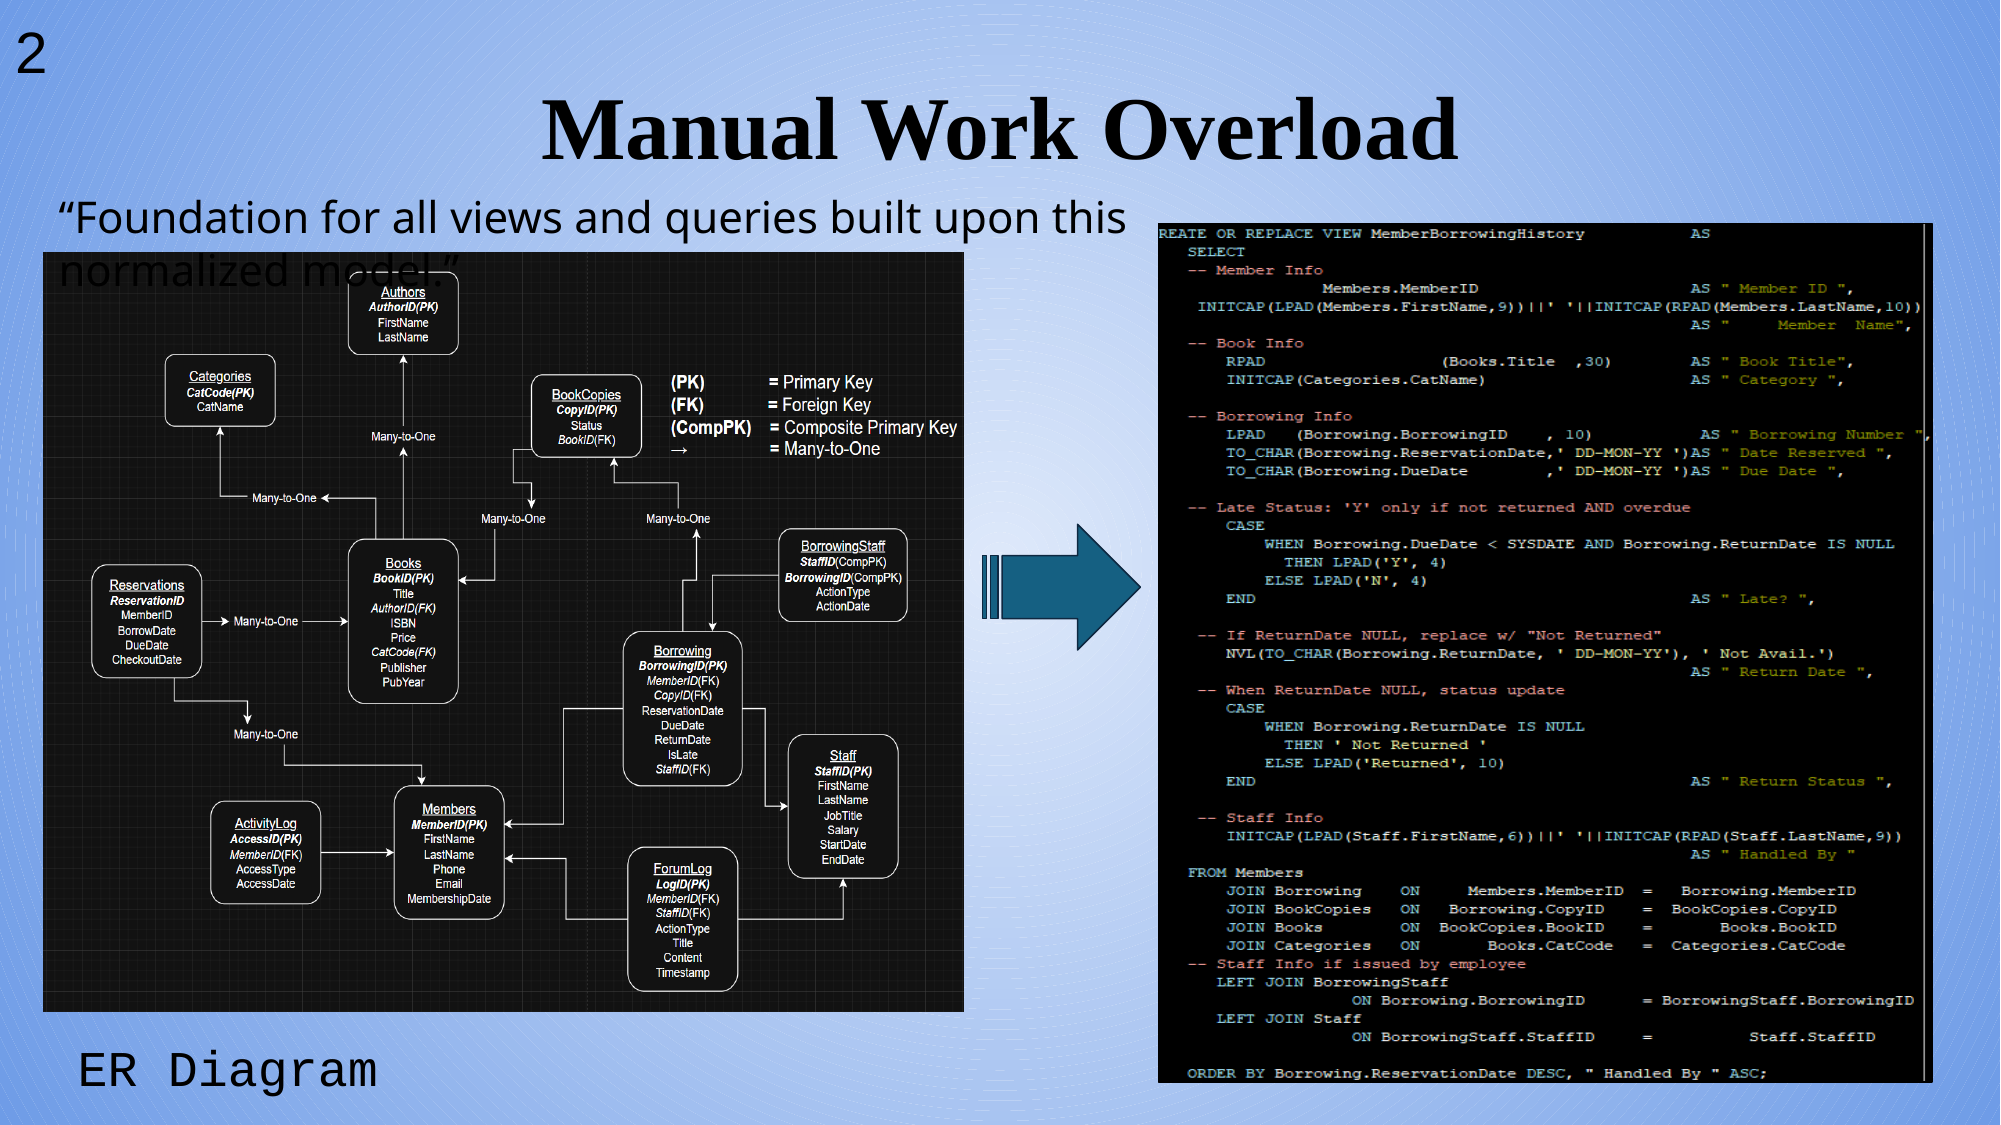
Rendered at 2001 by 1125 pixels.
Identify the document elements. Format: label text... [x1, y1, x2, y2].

text_box [1002, 524, 1141, 650]
text_box “Foundation for all views and queries built upon this normalized model.” [43, 175, 1198, 311]
text_box [982, 555, 987, 619]
picture [1158, 224, 1932, 1082]
text_box [990, 555, 999, 619]
text_box ER Diagram [62, 1021, 673, 1112]
title Manual Work Overload [137, 6, 1863, 222]
picture [43, 252, 964, 1012]
text_box 2 [0, 0, 493, 100]
